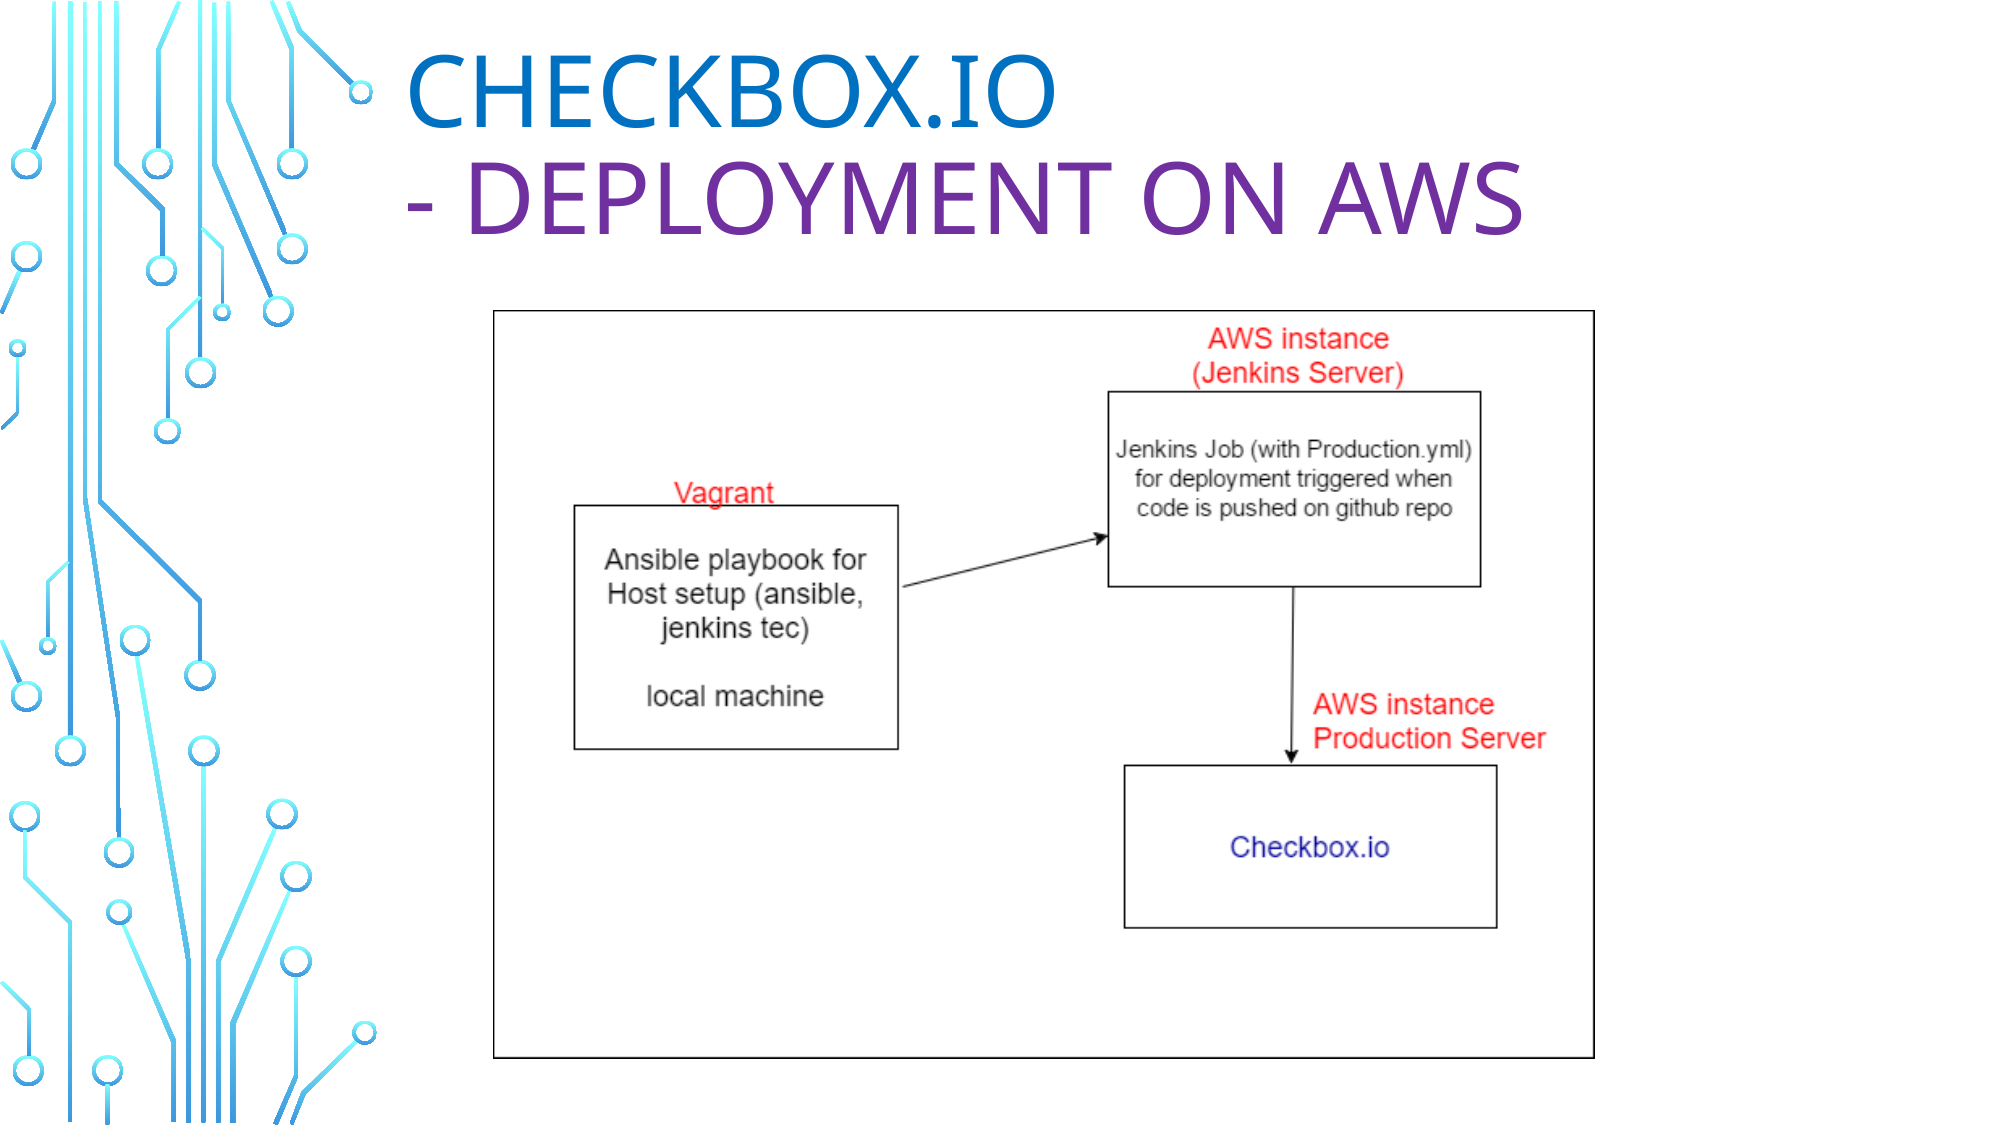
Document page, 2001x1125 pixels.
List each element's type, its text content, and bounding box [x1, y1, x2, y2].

picture [493, 310, 1596, 1059]
title Checkbox.io - Deployment on AWS [389, 0, 1832, 265]
